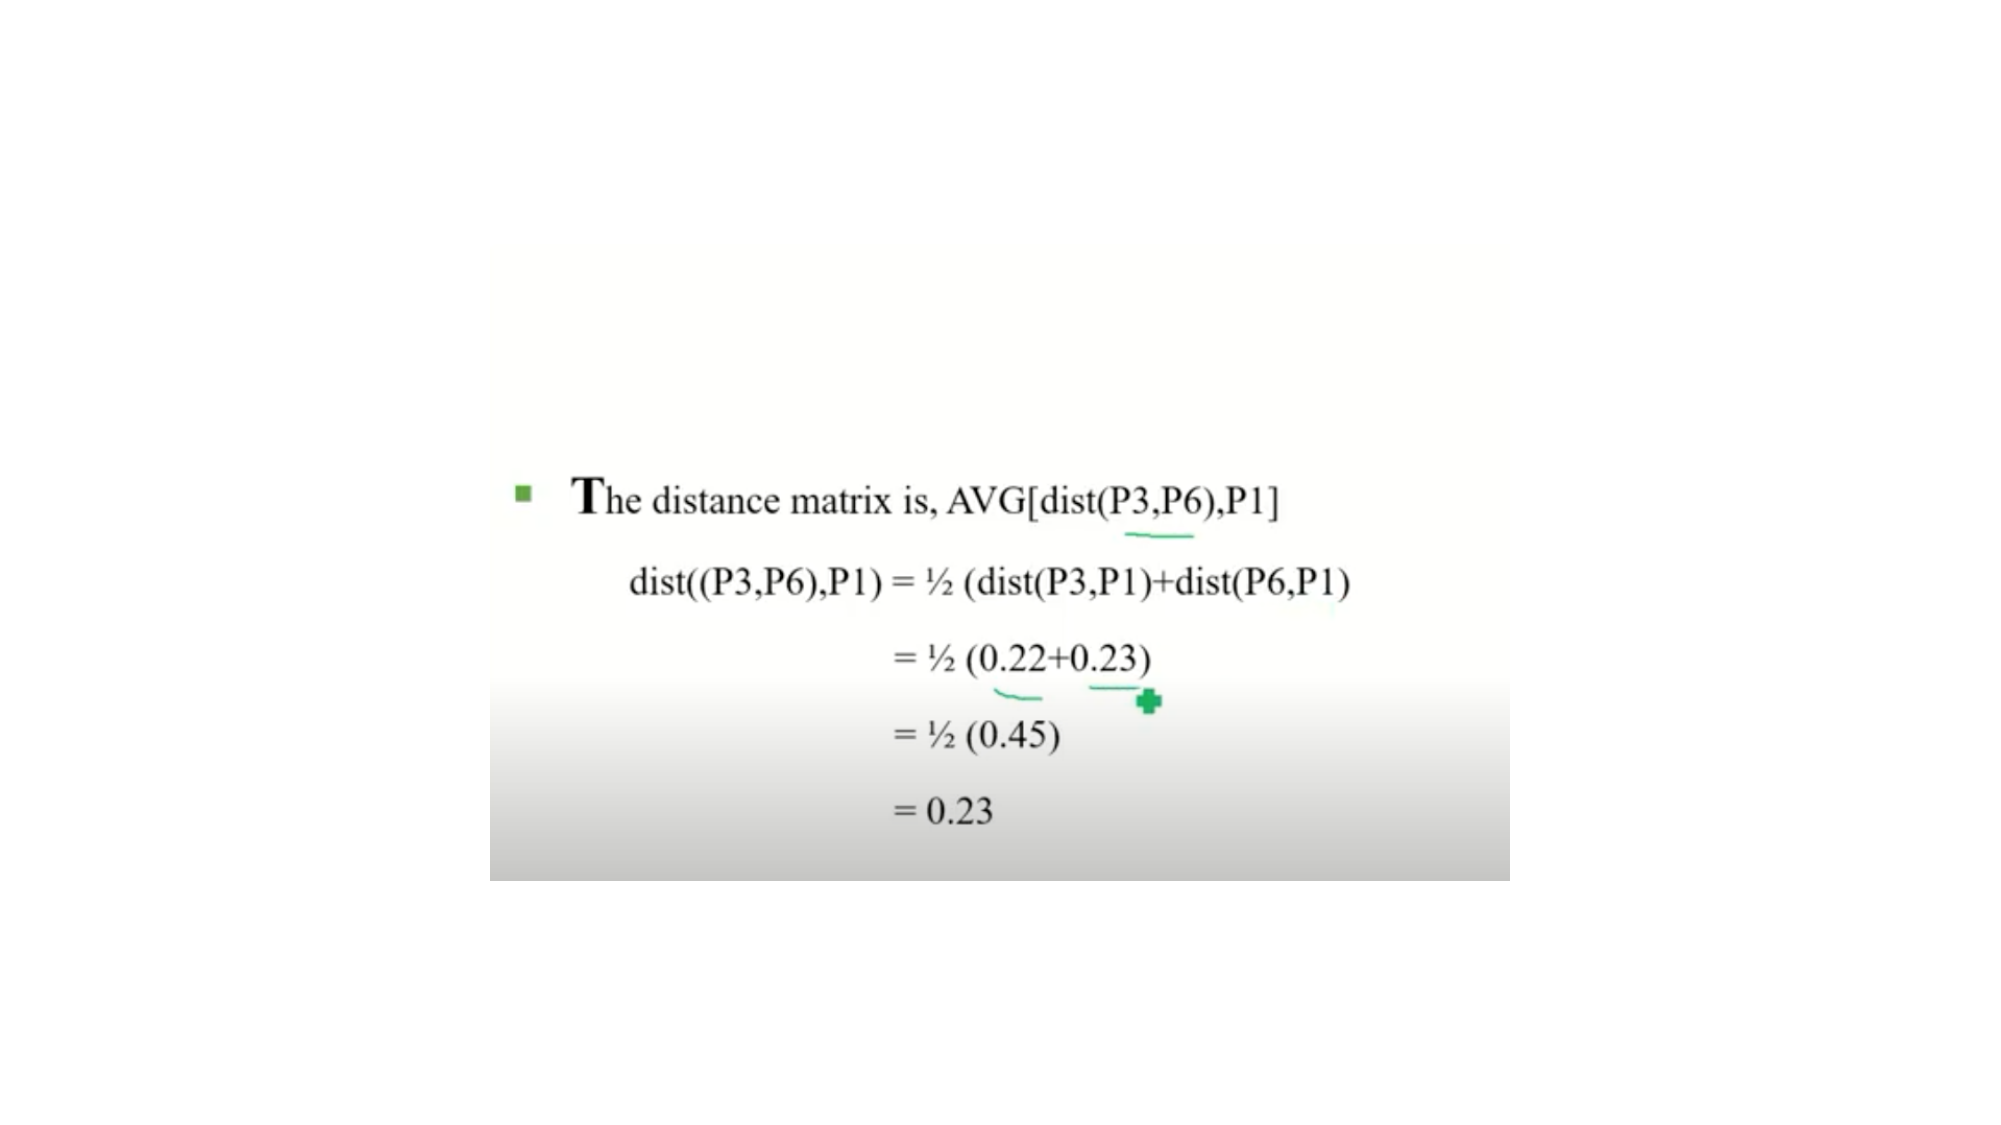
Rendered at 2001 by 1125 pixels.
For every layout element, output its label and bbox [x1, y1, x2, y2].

picture [490, 244, 1510, 881]
